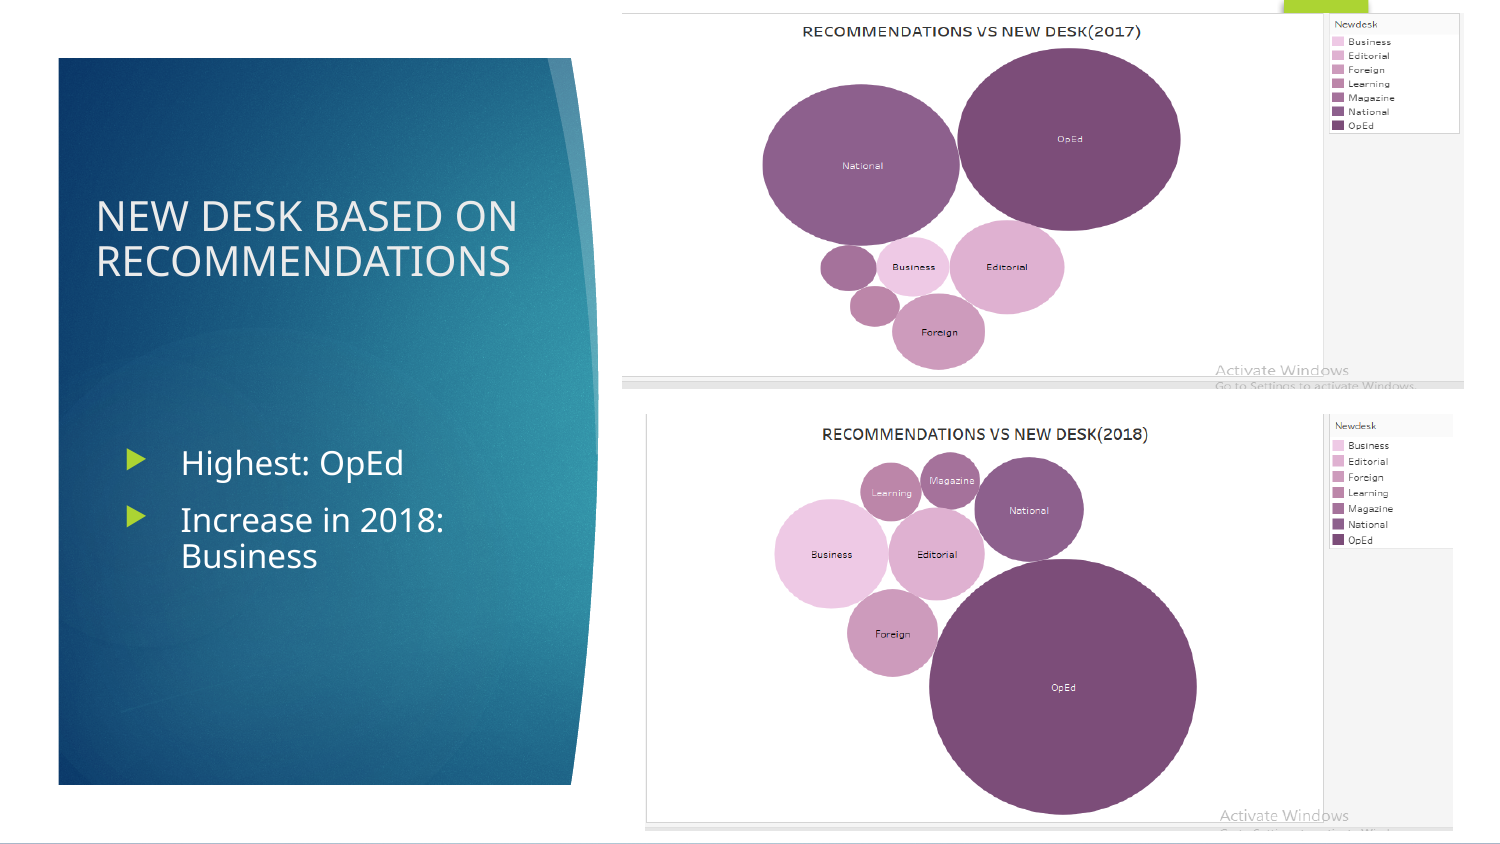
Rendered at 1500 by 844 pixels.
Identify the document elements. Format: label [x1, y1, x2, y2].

picture [622, 12, 1464, 389]
picture [644, 414, 1453, 831]
text_box [0, 0, 1500, 844]
